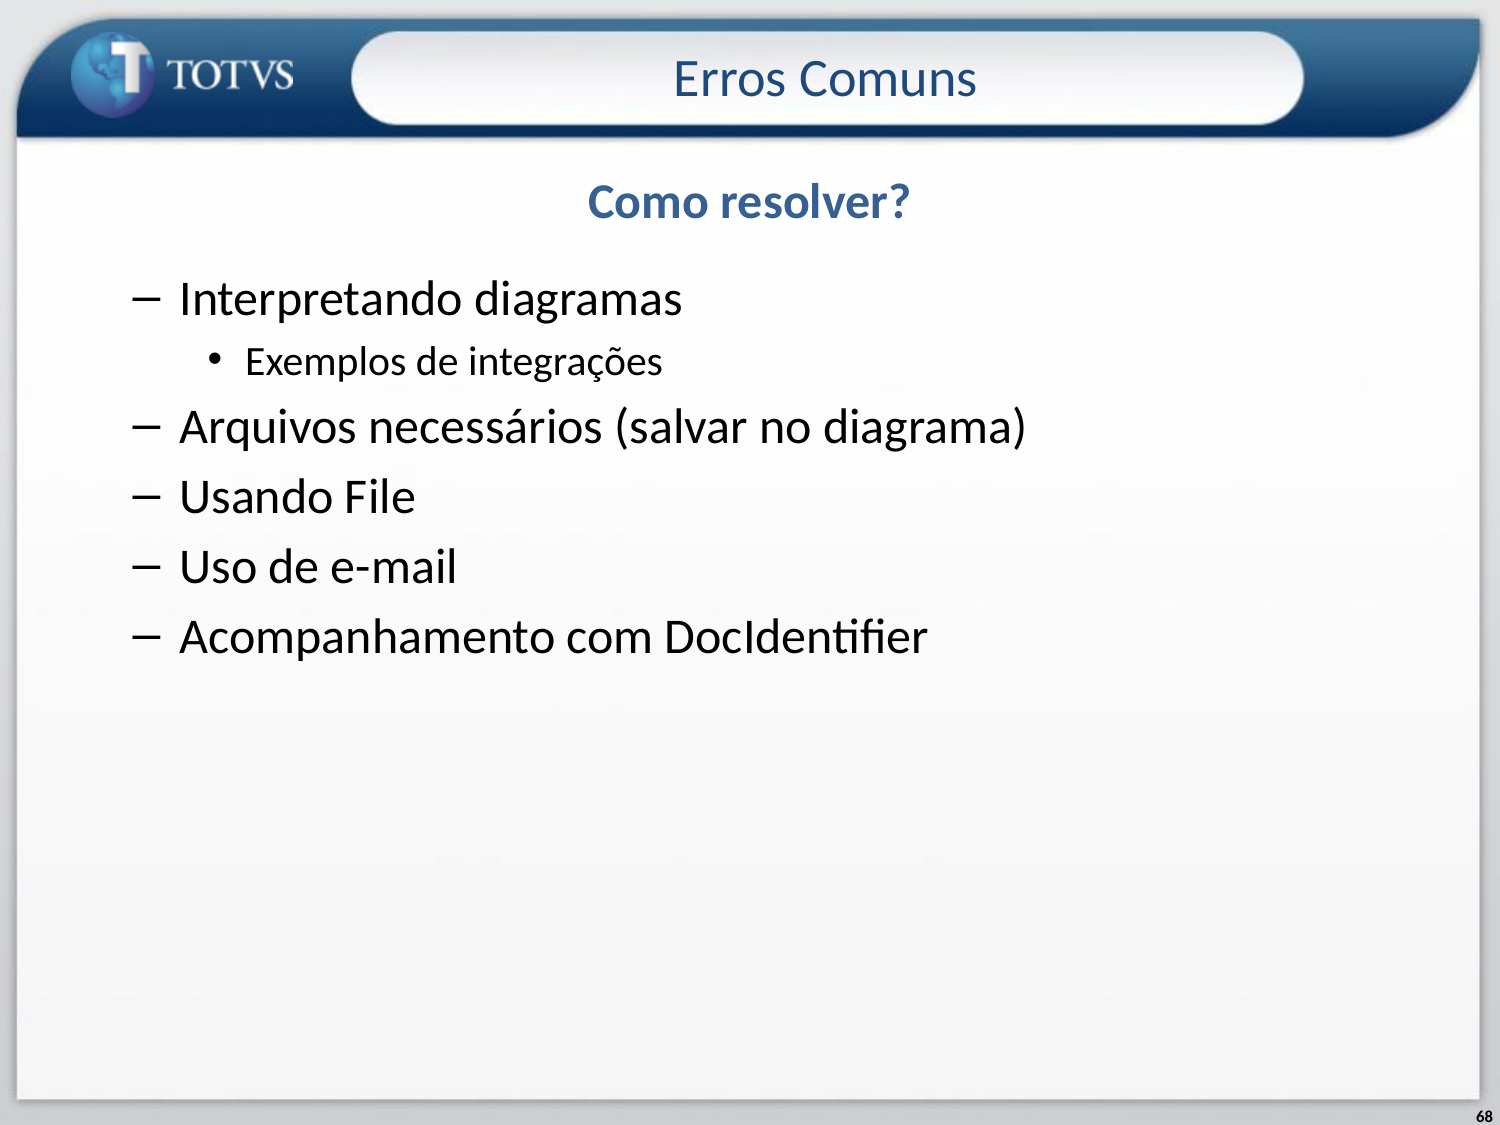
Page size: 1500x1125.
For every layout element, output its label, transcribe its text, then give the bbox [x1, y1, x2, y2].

slide_number 68 [1427, 1085, 1500, 1125]
list Interpretando diagramas Exemplos de integrações Arquivos necessários (salvar no diagrama) Usando File Uso de e-mail Acompanhamento com DocIdentifier [42, 257, 1460, 984]
picture [0, 0, 1500, 1125]
title Como resolver? [40, 163, 1460, 233]
list Erros Comuns [351, 34, 1301, 118]
